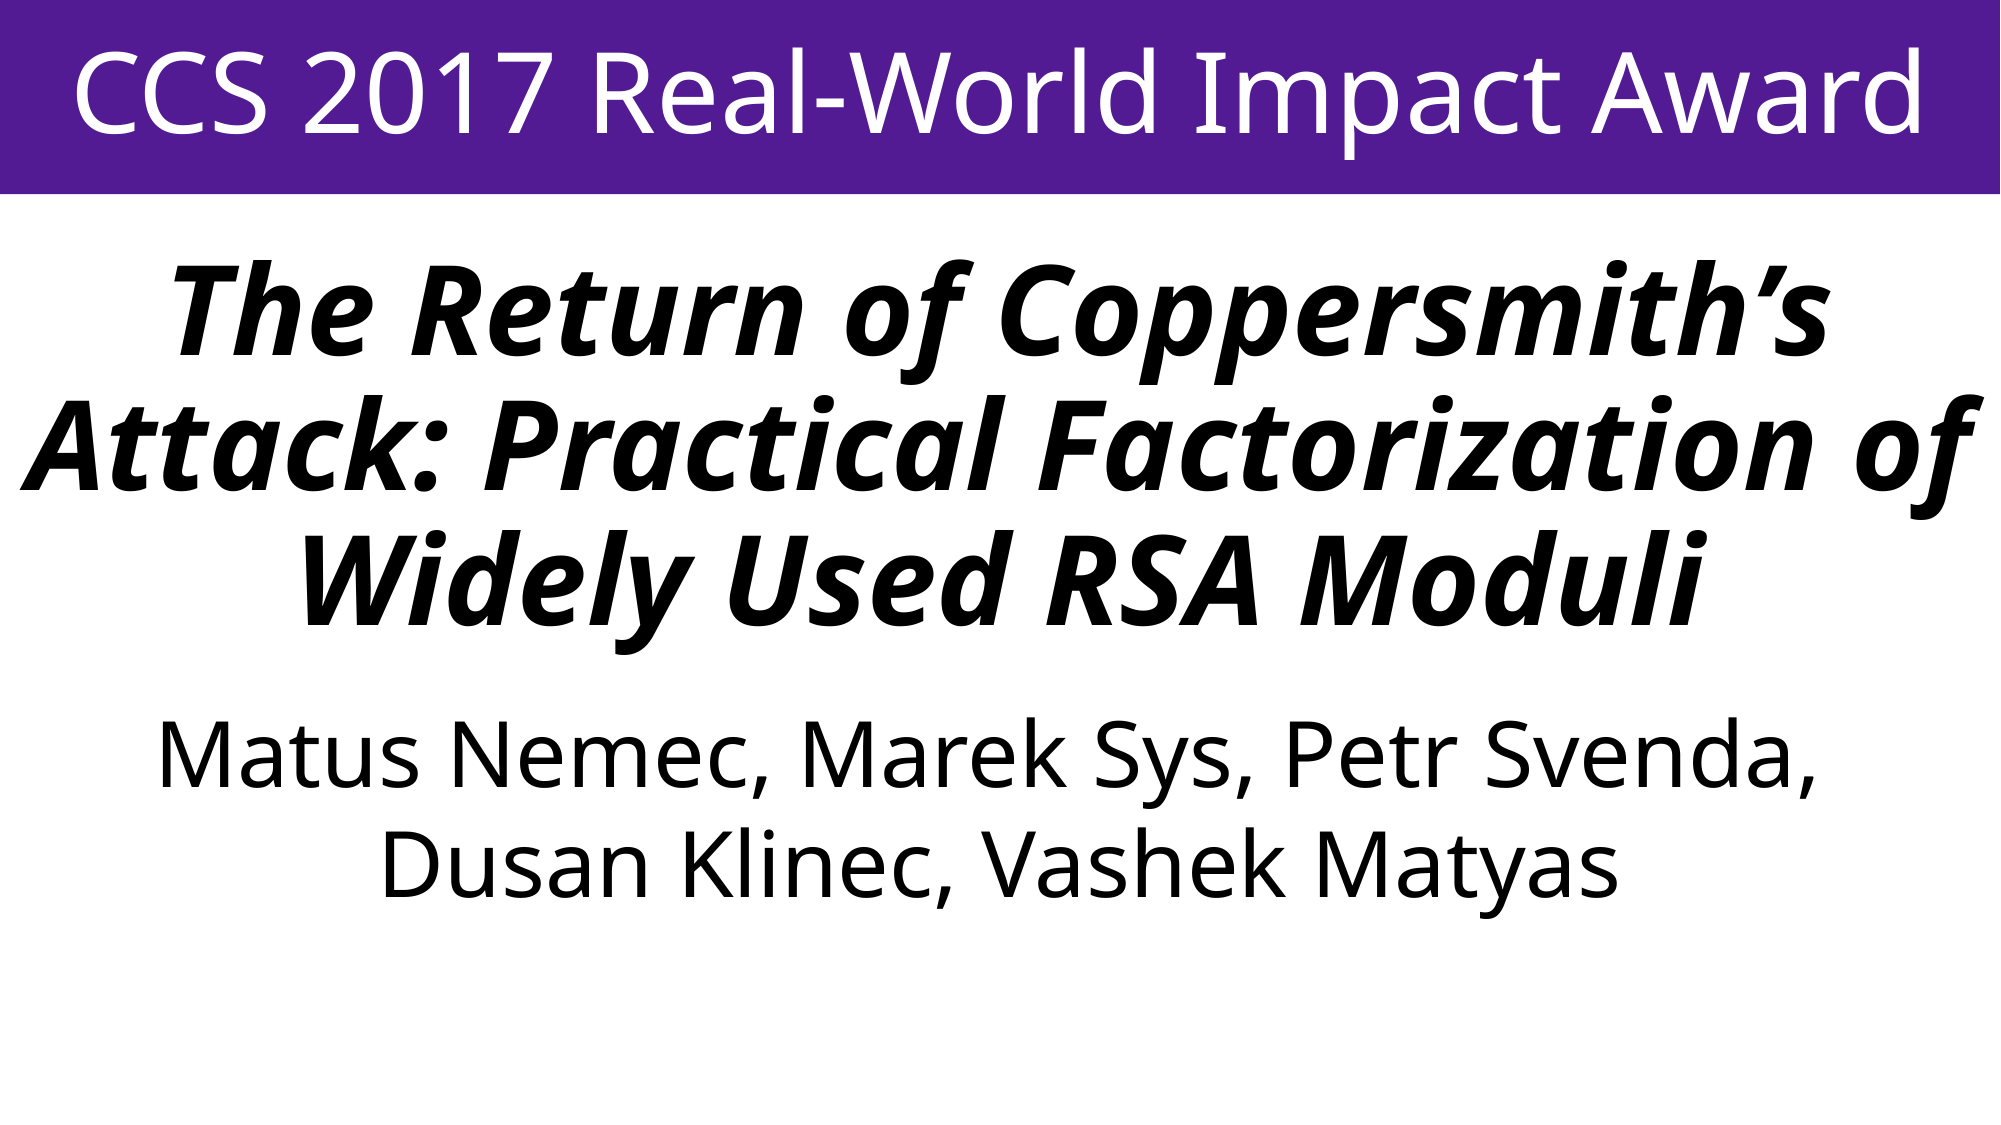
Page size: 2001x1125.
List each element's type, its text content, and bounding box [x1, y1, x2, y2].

text_box CCS 2017 Real-World Impact Award [0, 0, 2000, 195]
text_box [53, 659, 1135, 1028]
text_box The Return of Coppersmith’s Attack: Practical Factorization of Widely Used RSA Moduli [0, 244, 2000, 657]
text_box Matus Nemec, Marek Sys, Petr Svenda, Dusan Klinec, Vashek Matyas [139, 688, 1861, 923]
